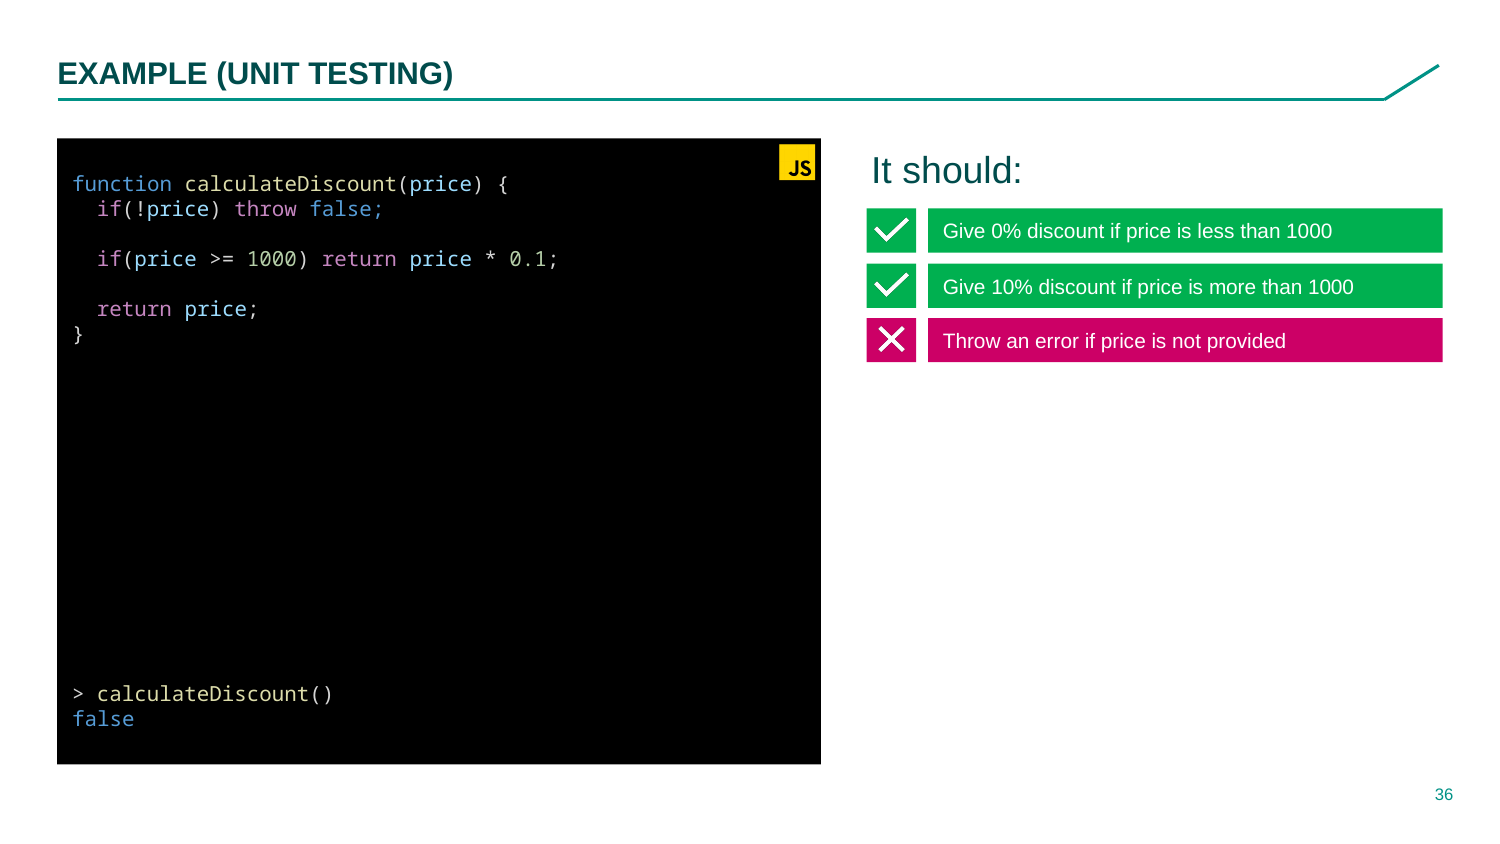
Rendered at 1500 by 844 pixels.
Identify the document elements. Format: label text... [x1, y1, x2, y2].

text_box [866, 317, 1443, 363]
text_box [56, 137, 822, 765]
list Example (Unit testing) [57, 57, 1442, 93]
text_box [866, 263, 1443, 308]
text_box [866, 208, 1443, 253]
text_box function calculateDiscount(price) { if(!price) throw false; if(price >= 1000) return price * 0.1; return price; } [57, 138, 821, 428]
text_box It should: [856, 138, 1317, 199]
text_box > calculateDiscount() false [57, 673, 821, 739]
picture [773, 138, 821, 186]
